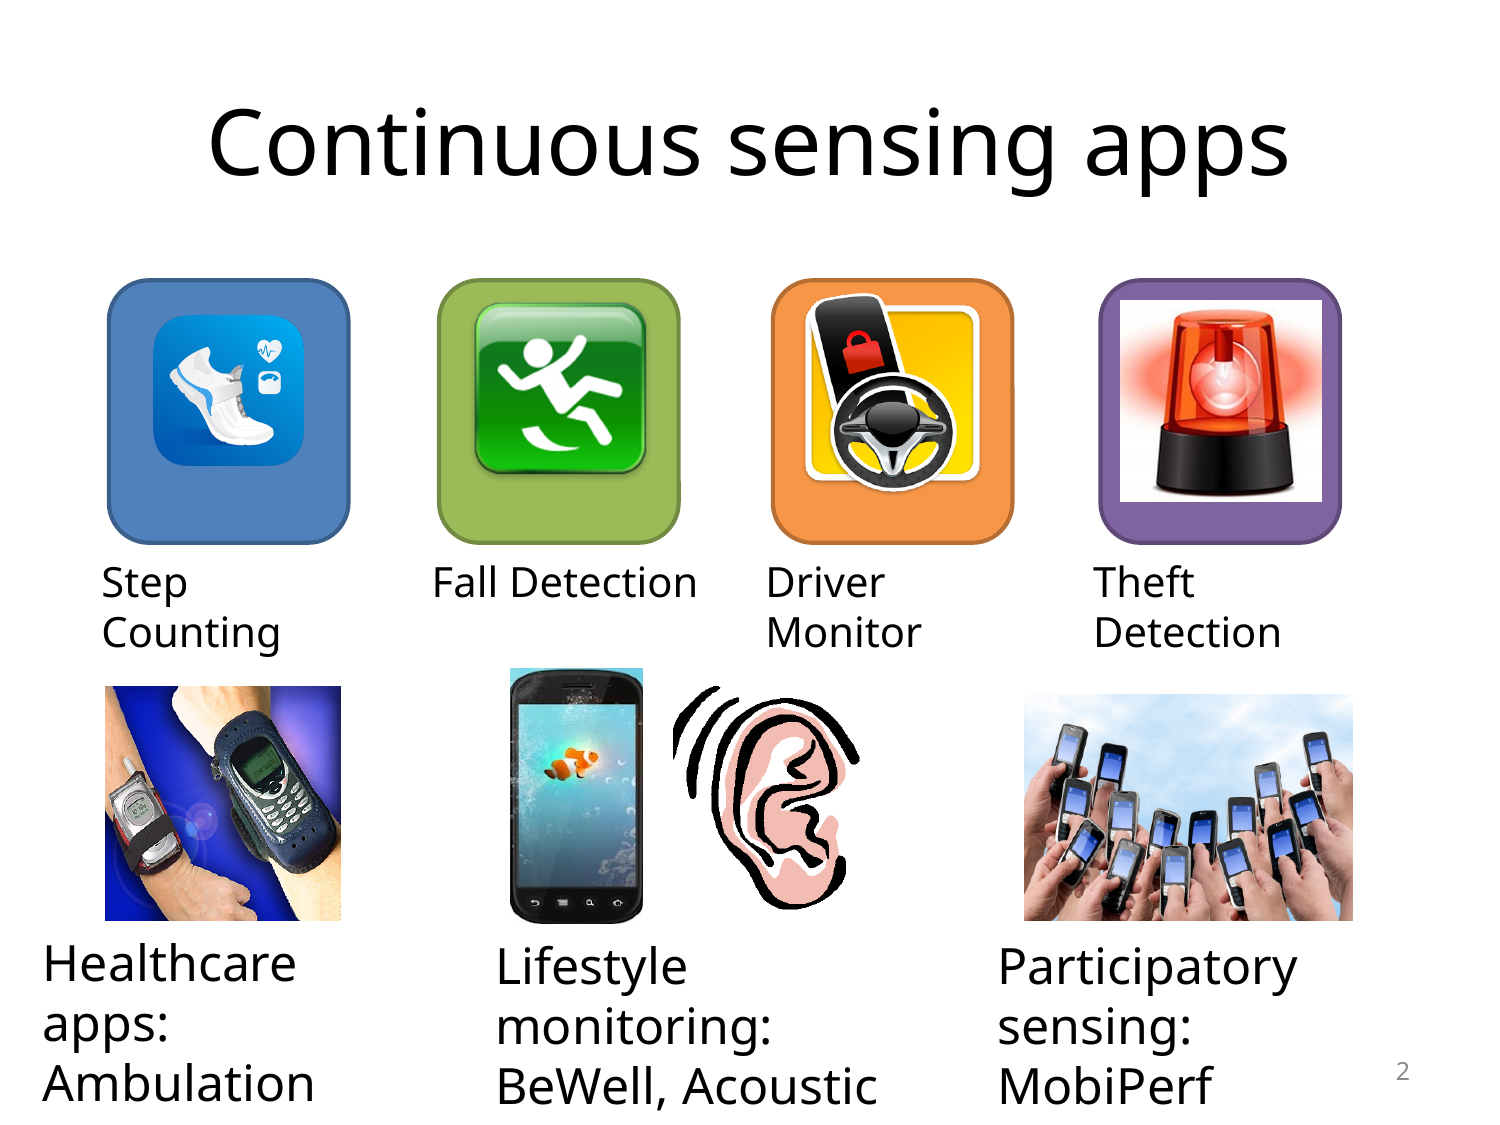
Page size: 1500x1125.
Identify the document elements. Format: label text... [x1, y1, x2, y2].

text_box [1078, 280, 1383, 615]
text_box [480, 668, 943, 1064]
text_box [416, 280, 722, 615]
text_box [27, 686, 451, 1061]
slide_number 2 [1205, 1071, 1425, 1103]
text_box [750, 280, 1055, 615]
slide_number 2 [1080, 1071, 1121, 1103]
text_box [982, 694, 1478, 1064]
title Continuous sensing apps [75, 45, 1425, 233]
slide_number 2 [1125, 1071, 1201, 1103]
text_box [86, 280, 392, 615]
